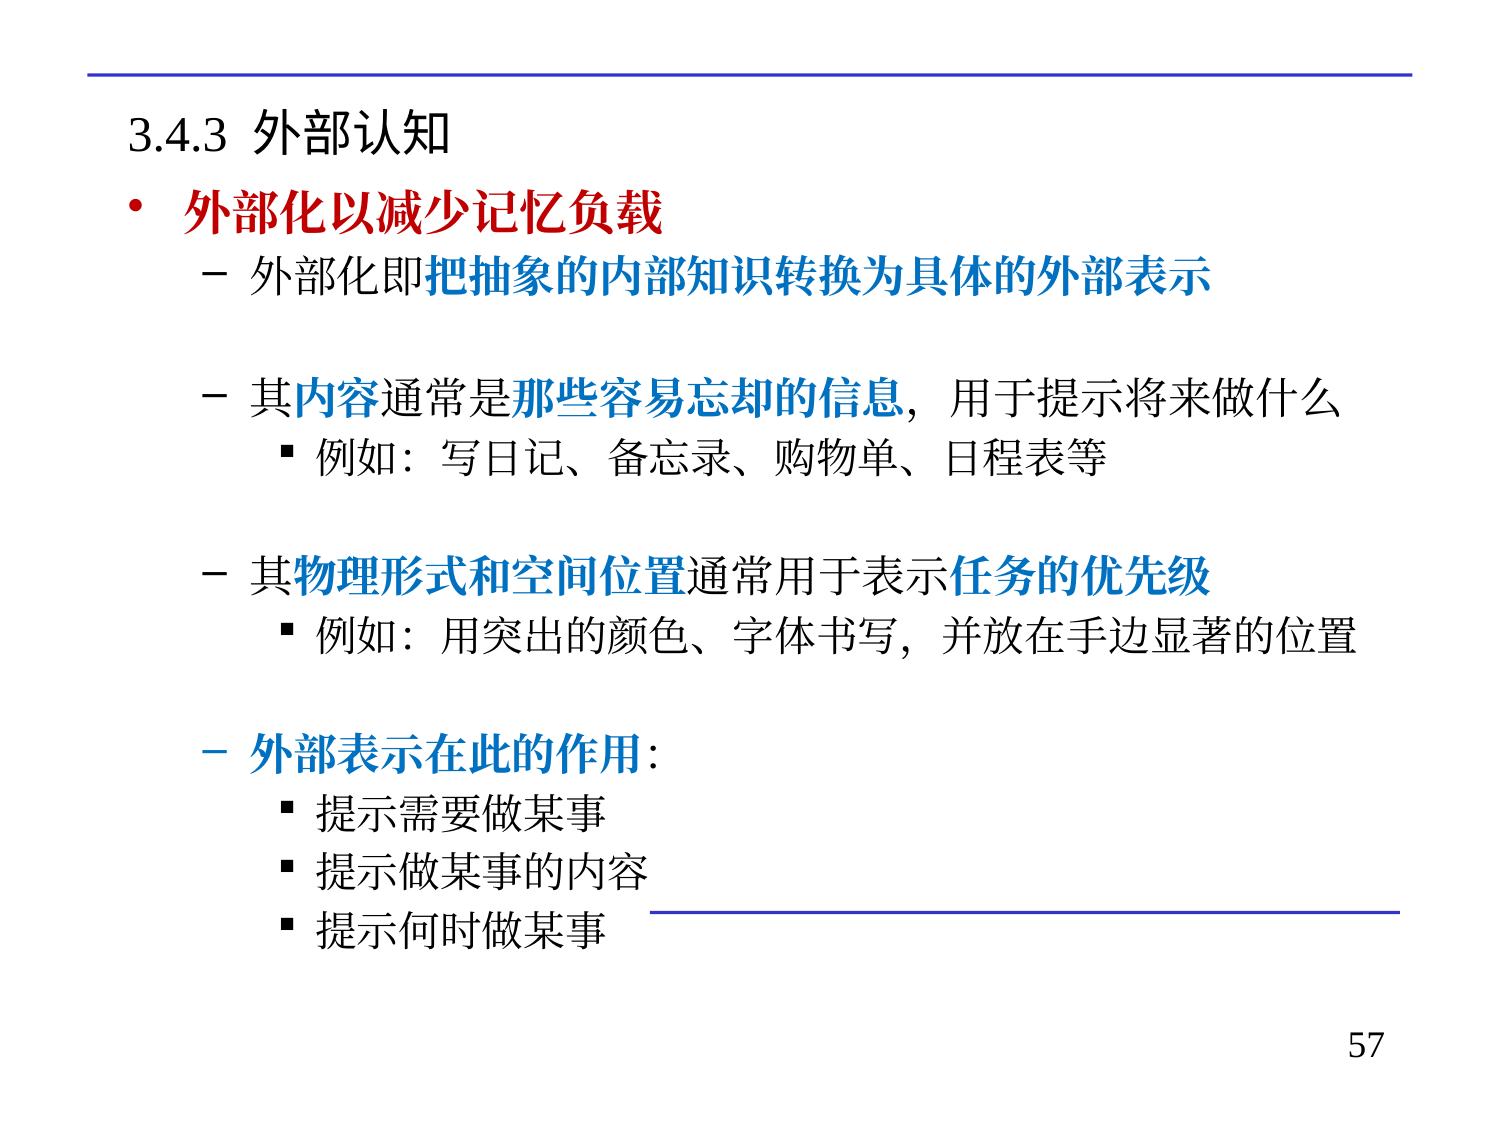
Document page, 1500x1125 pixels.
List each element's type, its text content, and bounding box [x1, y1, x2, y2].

slide_number 57 [1087, 1012, 1401, 1088]
list 外部化以减少记忆负载 外部化即把抽象的内部知识转换为具体的外部表示 其内容通常是那些容易忘却的信息，用于提示将来做什么 例如：写日记、备忘录、购物单、日程表等 其物理形式和空间位置通常用于表示任务的优先级 例如：用突出的颜色、字体书写，并放在手边显著的位置 外部表示在此的作用： 提示需要做某事 提示做某事的内容 提示何时做某事 [112, 174, 1388, 900]
title 3.4.3 外部认知 [112, 87, 1388, 174]
